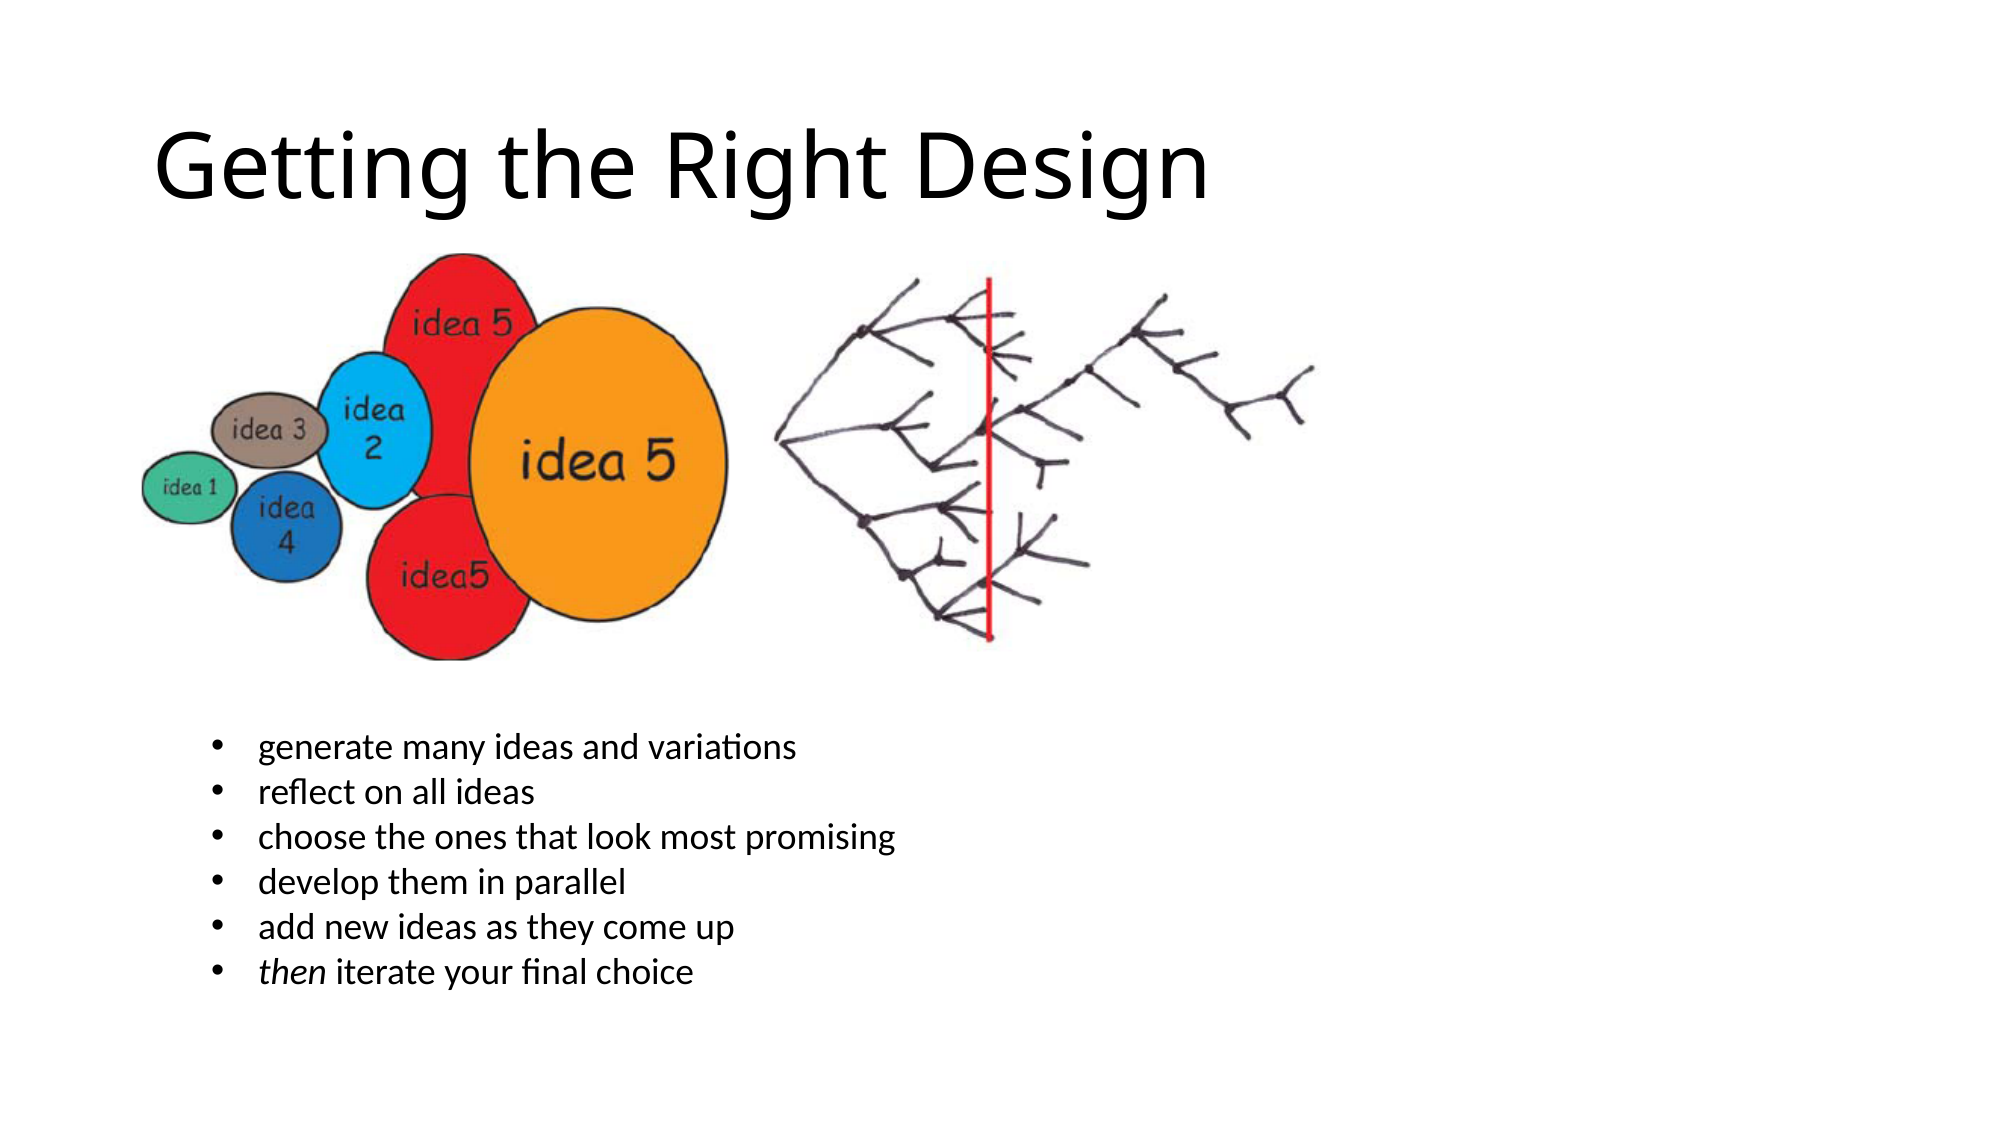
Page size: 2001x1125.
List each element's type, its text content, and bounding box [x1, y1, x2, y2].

picture [130, 243, 1348, 682]
text_box generate many ideas and variations reflect on all ideas choose the ones that look most promising develop them in parallel add new ideas as they come up then iterate your final choice [121, 714, 912, 1045]
title Getting the Right Design [137, 59, 1863, 278]
